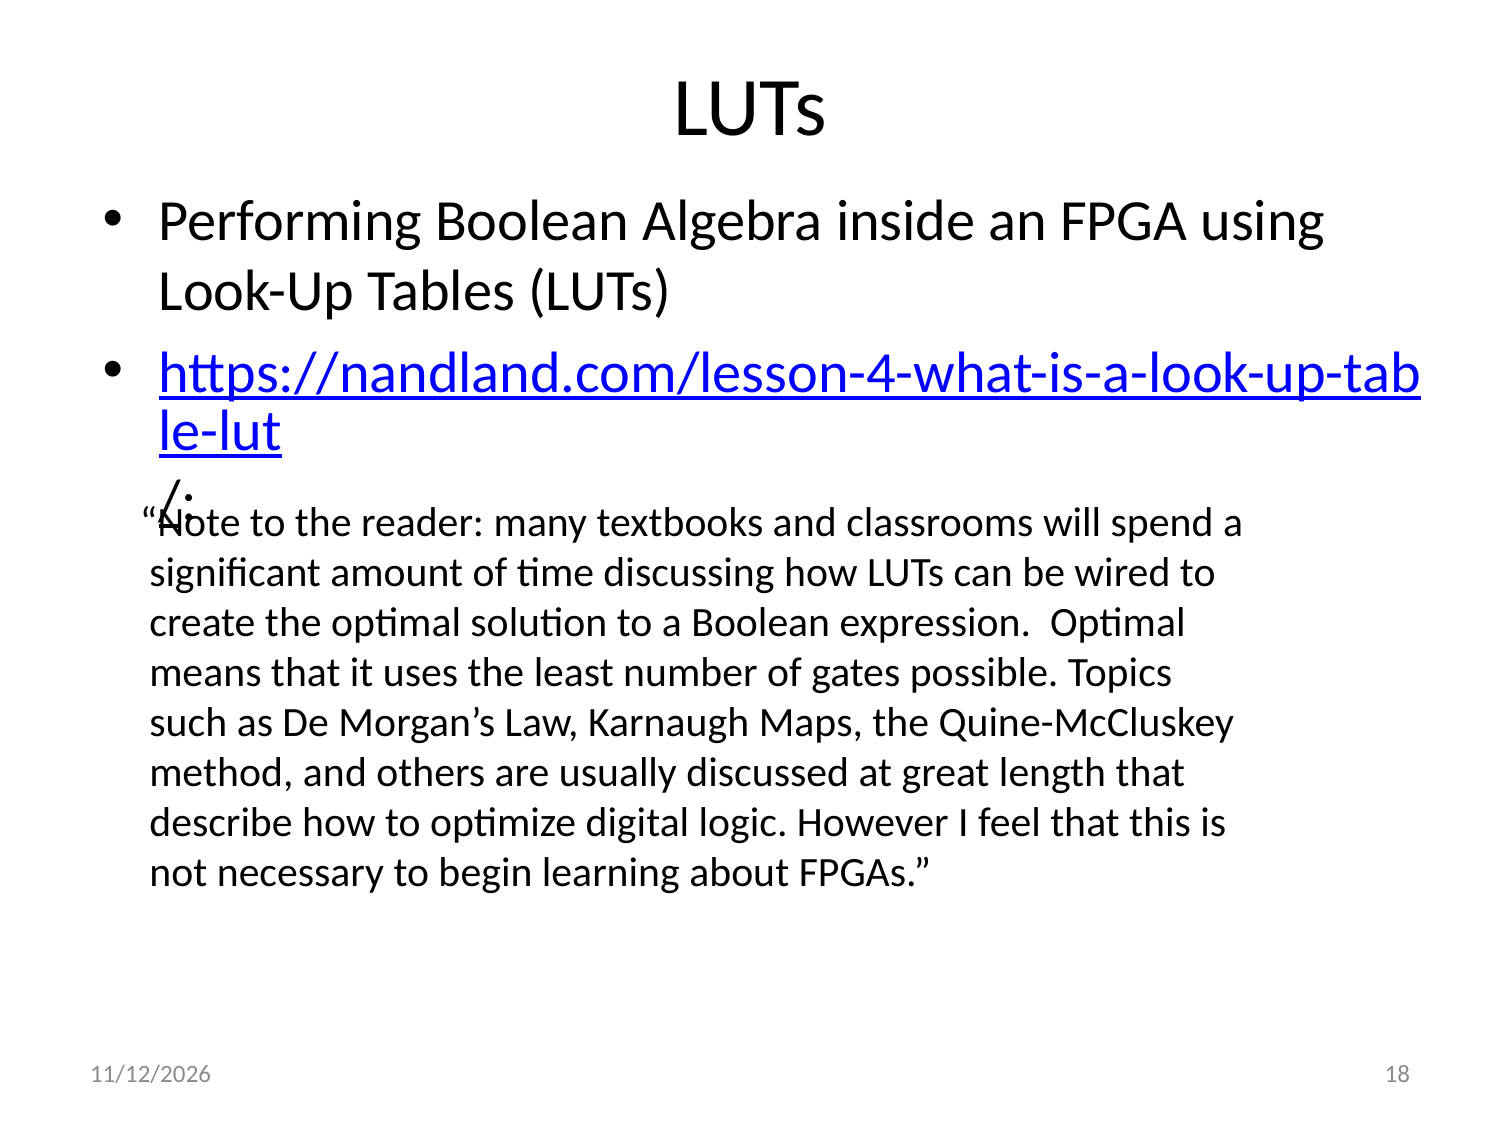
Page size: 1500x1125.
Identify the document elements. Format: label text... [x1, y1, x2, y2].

list Performing Boolean Algebra inside an FPGA using Look-Up Tables (LUTs) https://nandland.com/lesson-4-what-is-a-look-up-table-lut/: [87, 174, 1438, 918]
slide_number 18 [1074, 1042, 1425, 1103]
title LUTs [75, 37, 1425, 168]
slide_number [75, 1042, 425, 1103]
text_box “Note to the reader: many textbooks and classrooms will spend a significant amount of time discussing how LUTs can be wired to create the optimal solution to a Boolean expression. Optimal means that it uses the least number of gates possible. Topics such as De Morgan’s Law, Karnaugh Maps, the Quine-McCluskey method, and others are usually discussed at great length that describe how to optimize digital logic. However I feel that this is not necessary to begin learning about FPGAs.” [125, 487, 1300, 903]
